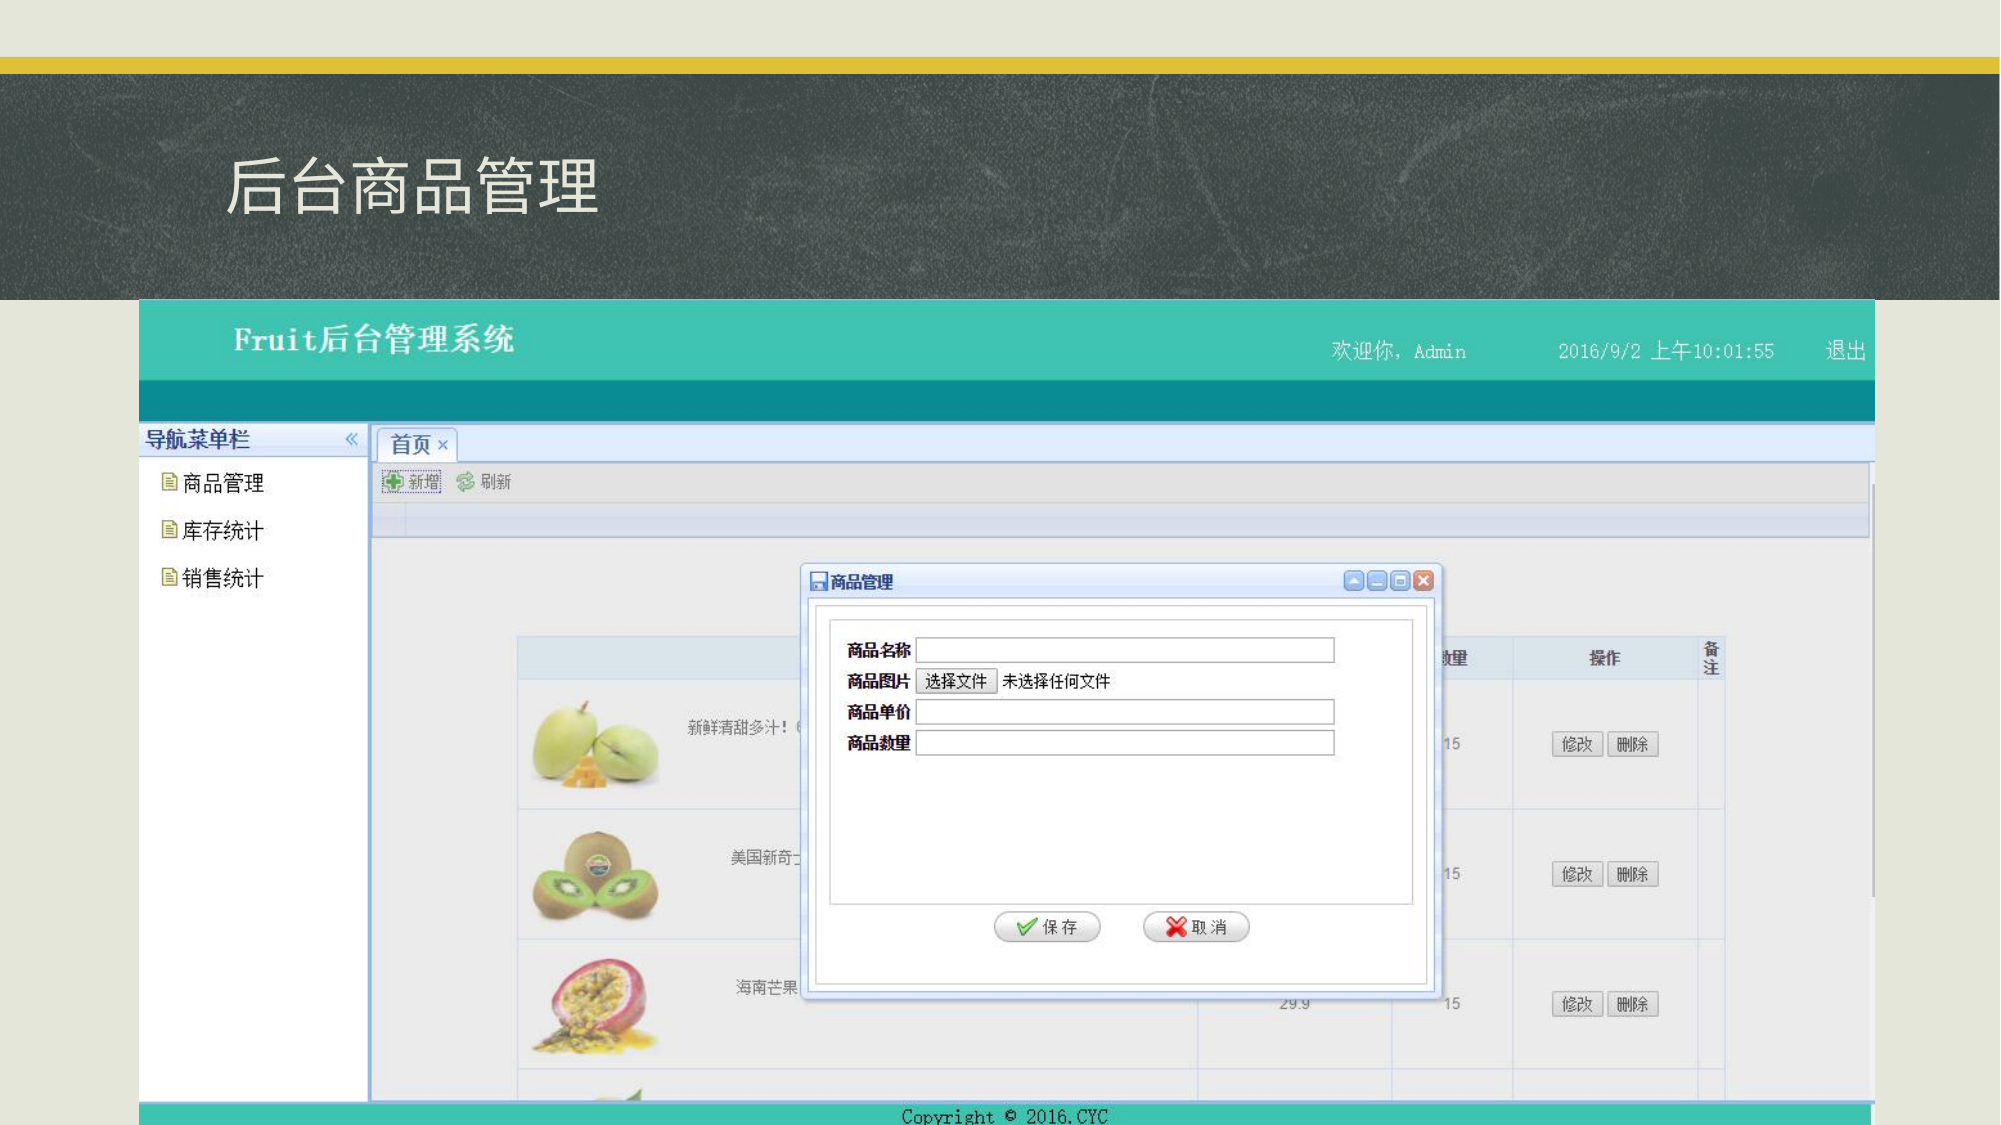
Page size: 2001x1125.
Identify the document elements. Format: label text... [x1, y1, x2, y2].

title 后台商品管理 [210, 76, 1790, 299]
picture [0, 74, 2000, 1125]
